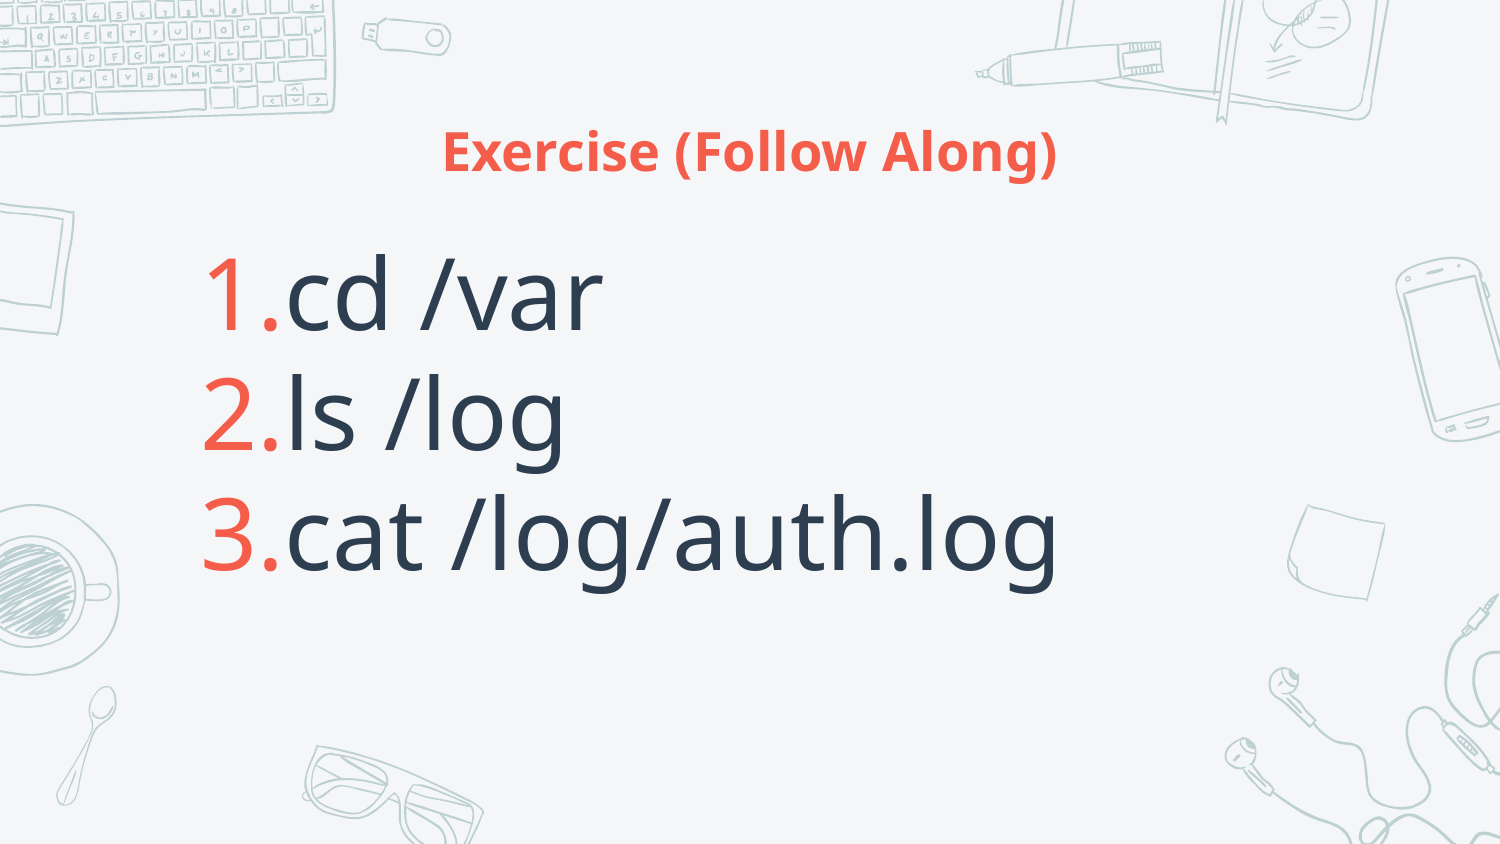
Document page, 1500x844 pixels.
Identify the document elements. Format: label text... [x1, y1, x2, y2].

title Exercise (Follow Along) [185, 102, 1315, 198]
list cd /var ls /log cat /log/auth.log [185, 215, 1315, 790]
